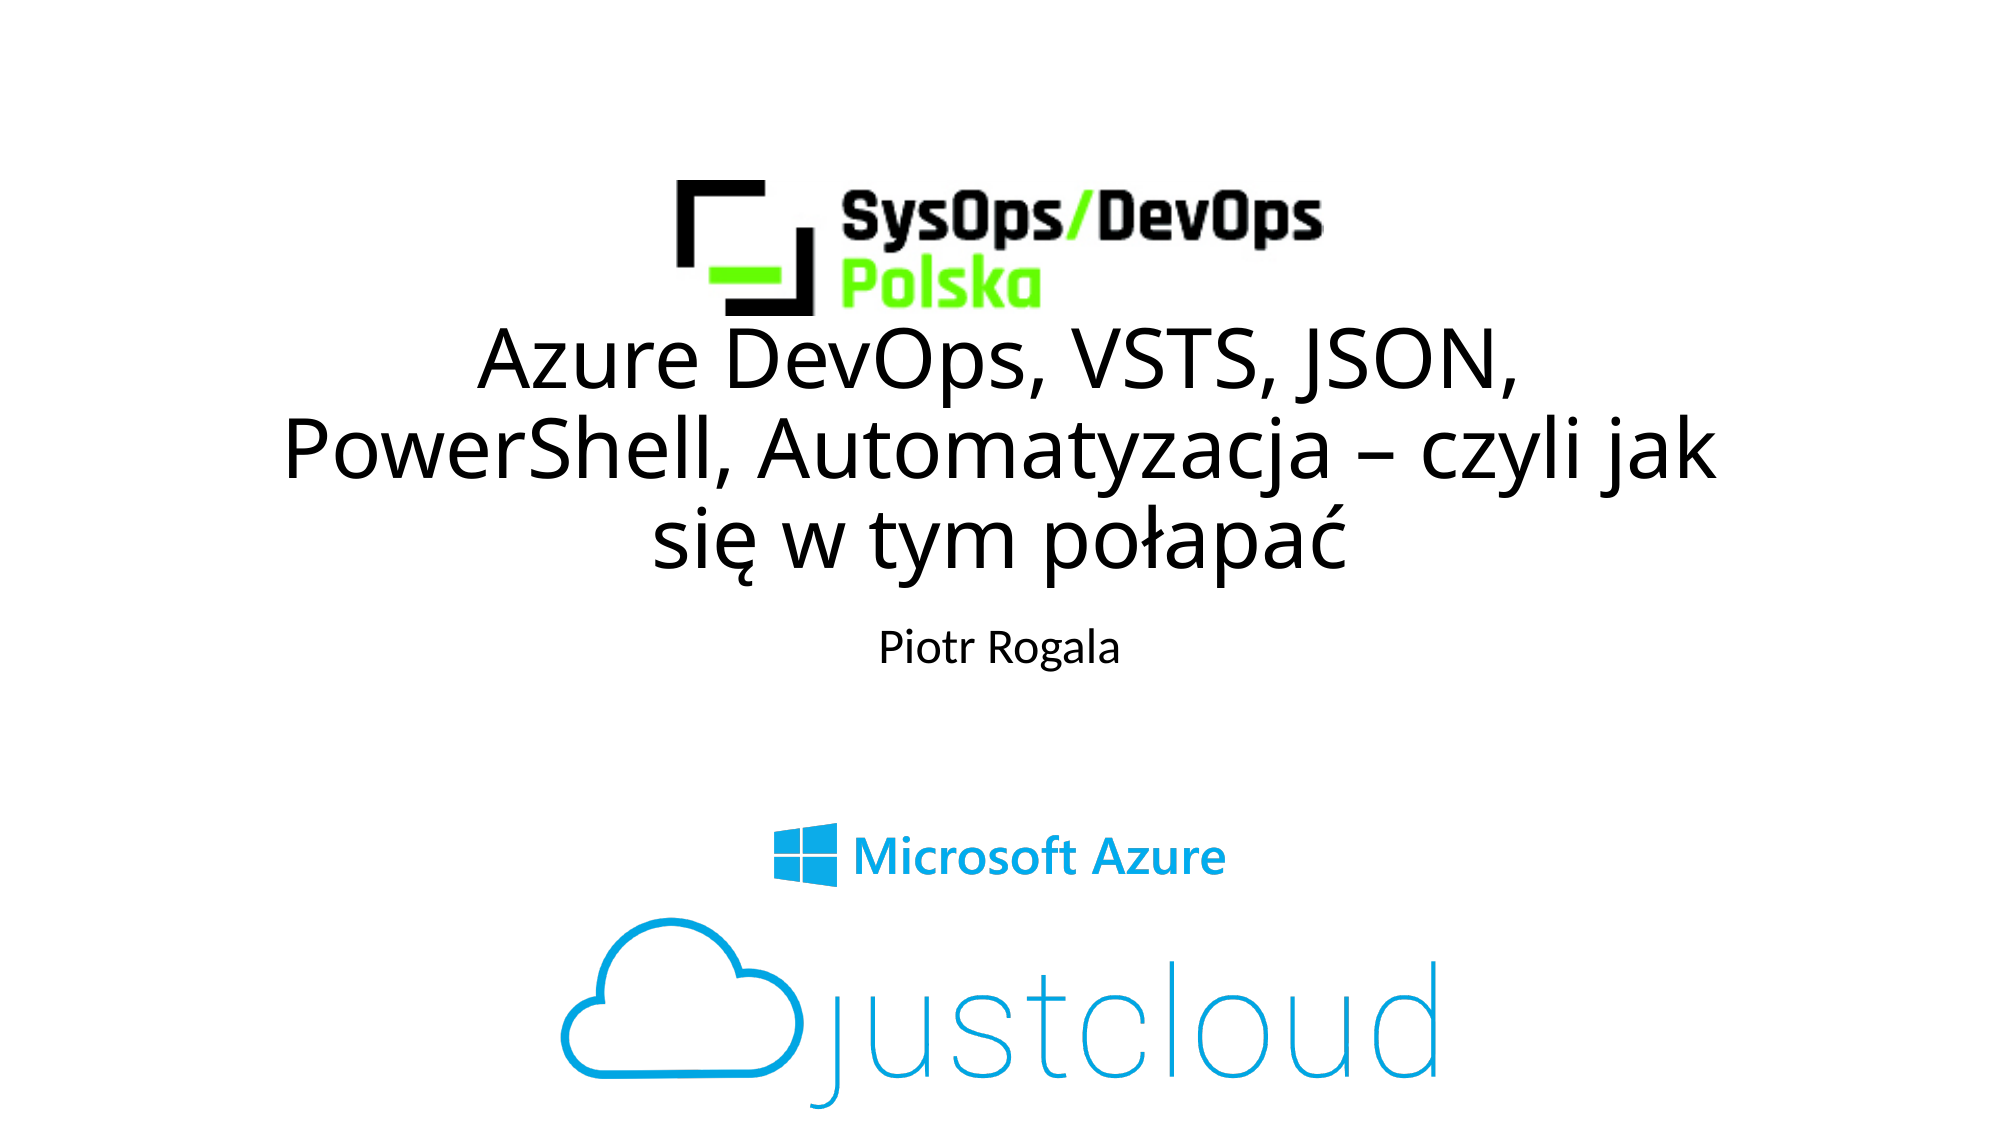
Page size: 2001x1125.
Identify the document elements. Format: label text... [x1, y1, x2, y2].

title Azure DevOps, VSTS, JSON, PowerShell, Automatyzacja – czyli jak się w tym połapać [250, 170, 1751, 595]
subtitle Piotr Rogala [249, 613, 1750, 926]
picture [1208, 853, 1219, 858]
picture [676, 180, 1324, 316]
picture [774, 823, 1225, 887]
picture [549, 905, 1451, 1125]
